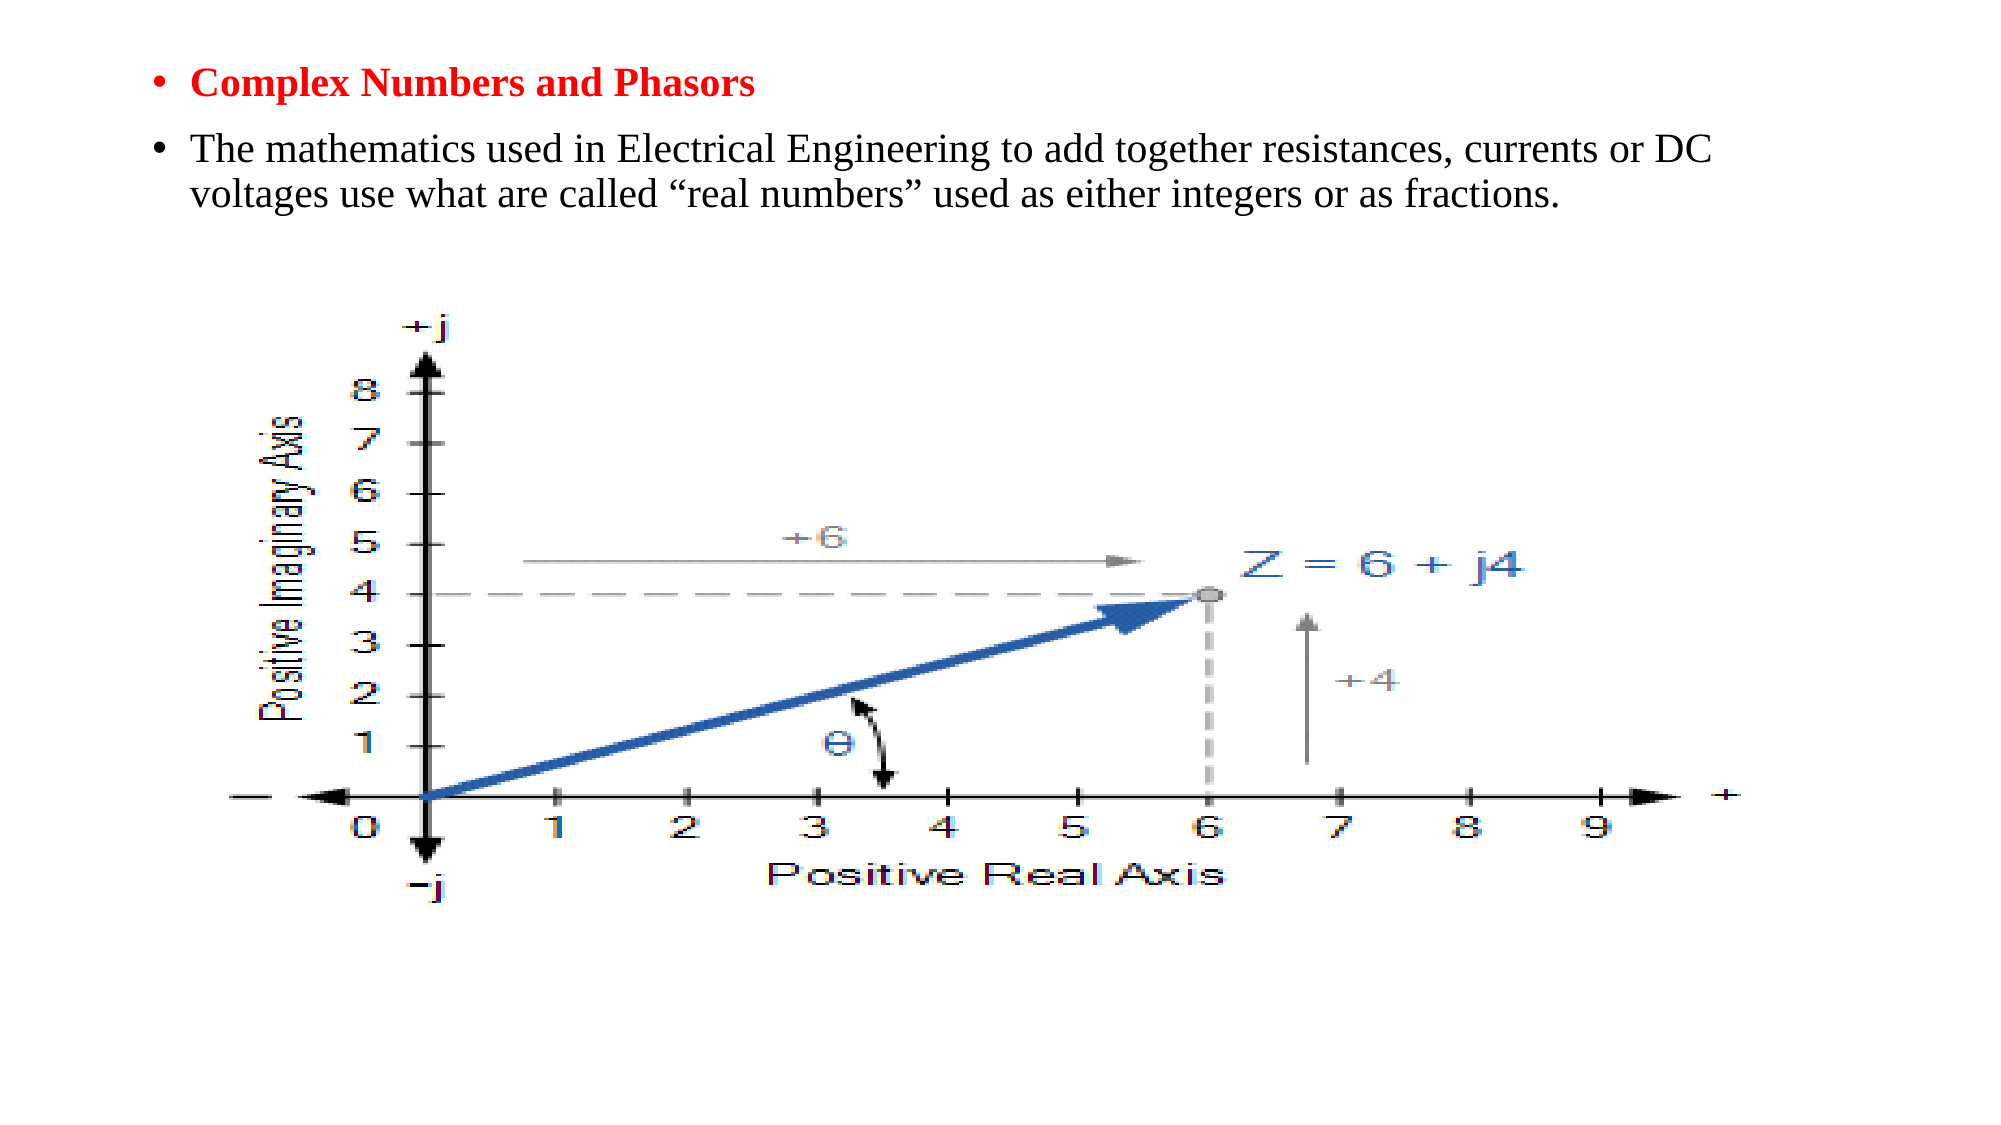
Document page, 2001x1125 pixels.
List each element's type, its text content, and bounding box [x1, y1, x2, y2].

list Complex Numbers and Phasors The mathematics used in Electrical Engineering to add together resistances, currents or DC voltages use what are called “real numbers” used as either integers or as fractions. [137, 53, 1863, 1014]
picture [224, 306, 1746, 910]
